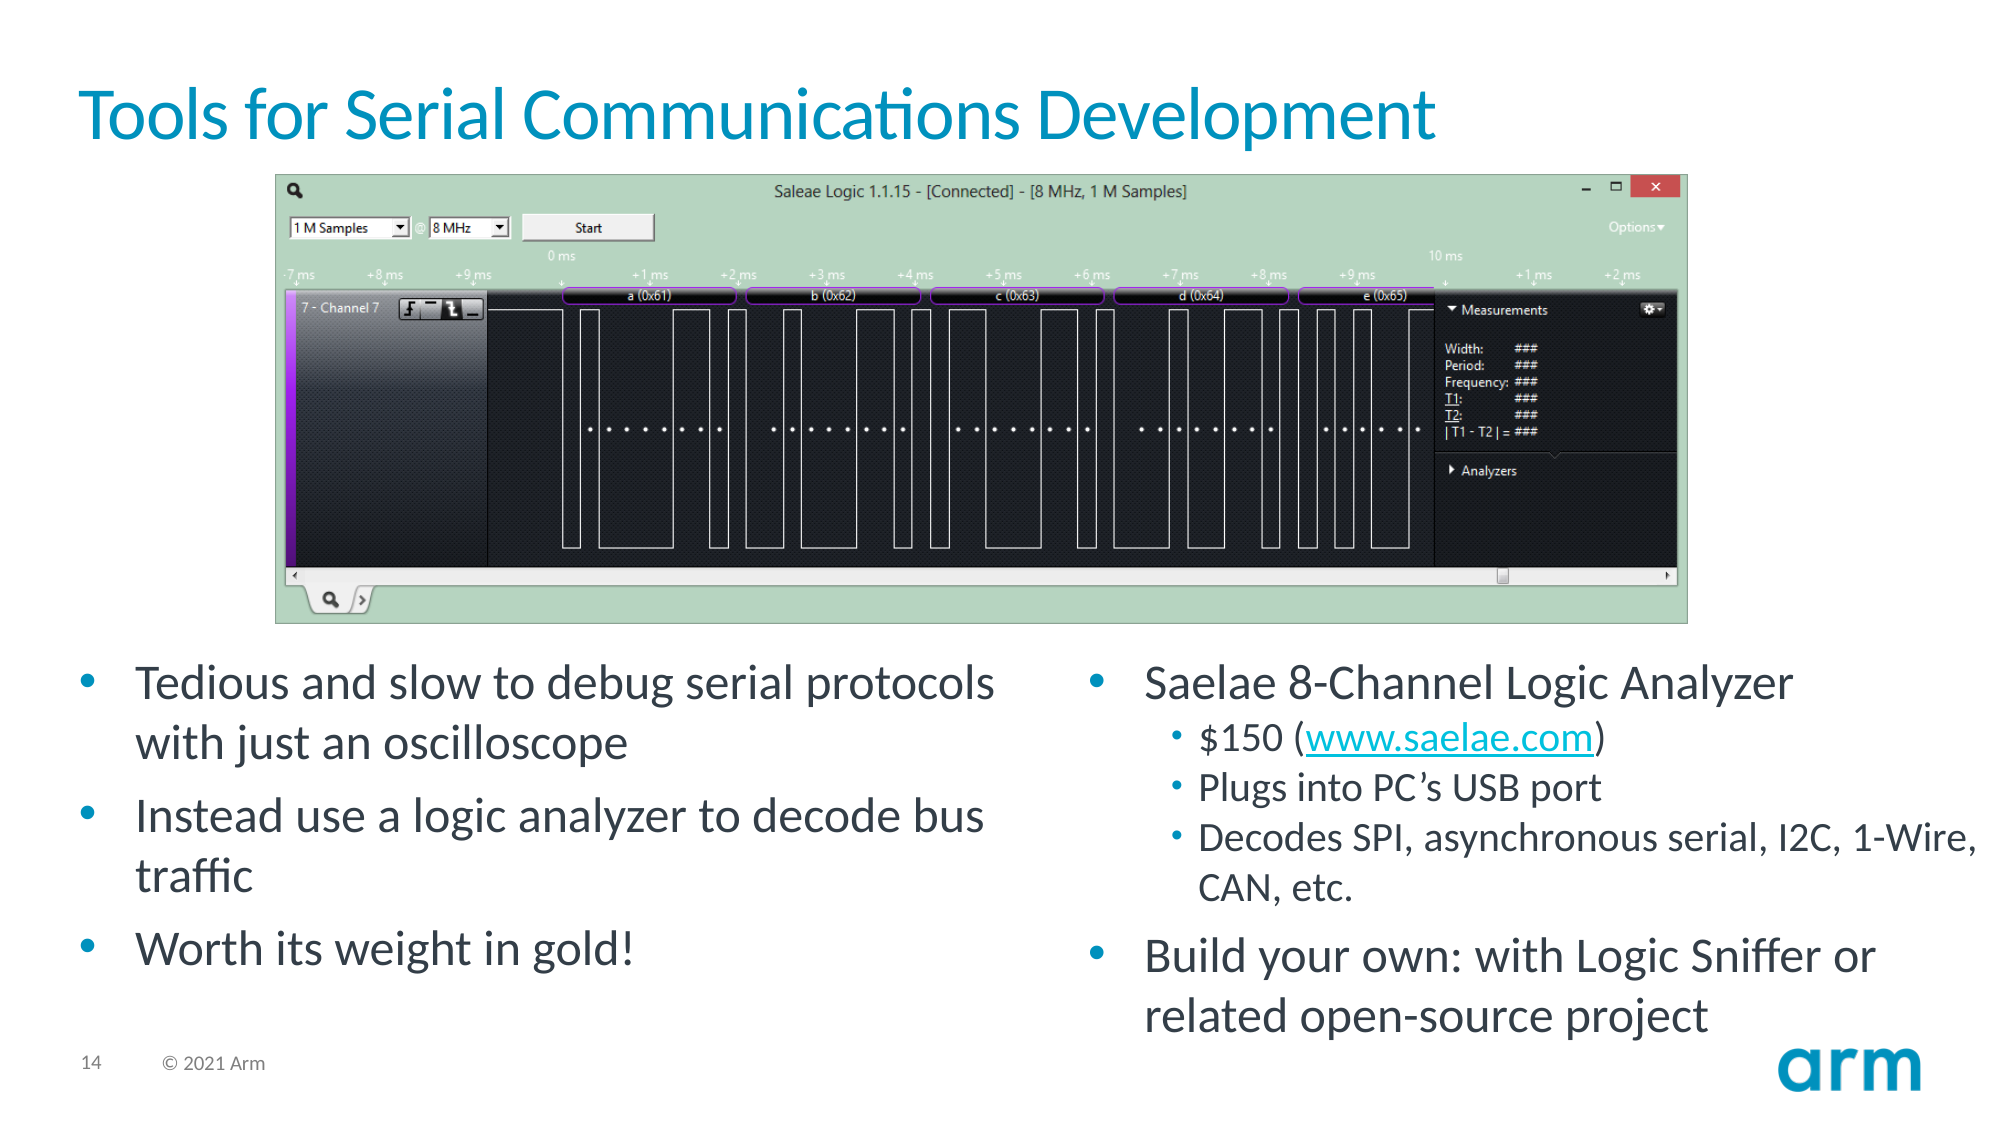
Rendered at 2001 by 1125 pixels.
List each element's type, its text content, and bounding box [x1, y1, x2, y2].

picture [274, 174, 1688, 624]
list Saelae 8-Channel Logic Analyzer $150 (www.saelae.com) Plugs into PC’s USB port Decodes SPI, asynchronous serial, I2C, 1-Wire, CAN, etc. Build your own: with Logic Sniffer or related open-source project [1088, 650, 2000, 1004]
list Tedious and slow to debug serial protocols with just an oscilloscope Instead use a logic analyzer to decode bus traffic Worth its weight in gold! [78, 649, 1048, 1019]
picture [1777, 1047, 1922, 1093]
title Tools for Serial Communications Development [78, 78, 1922, 186]
